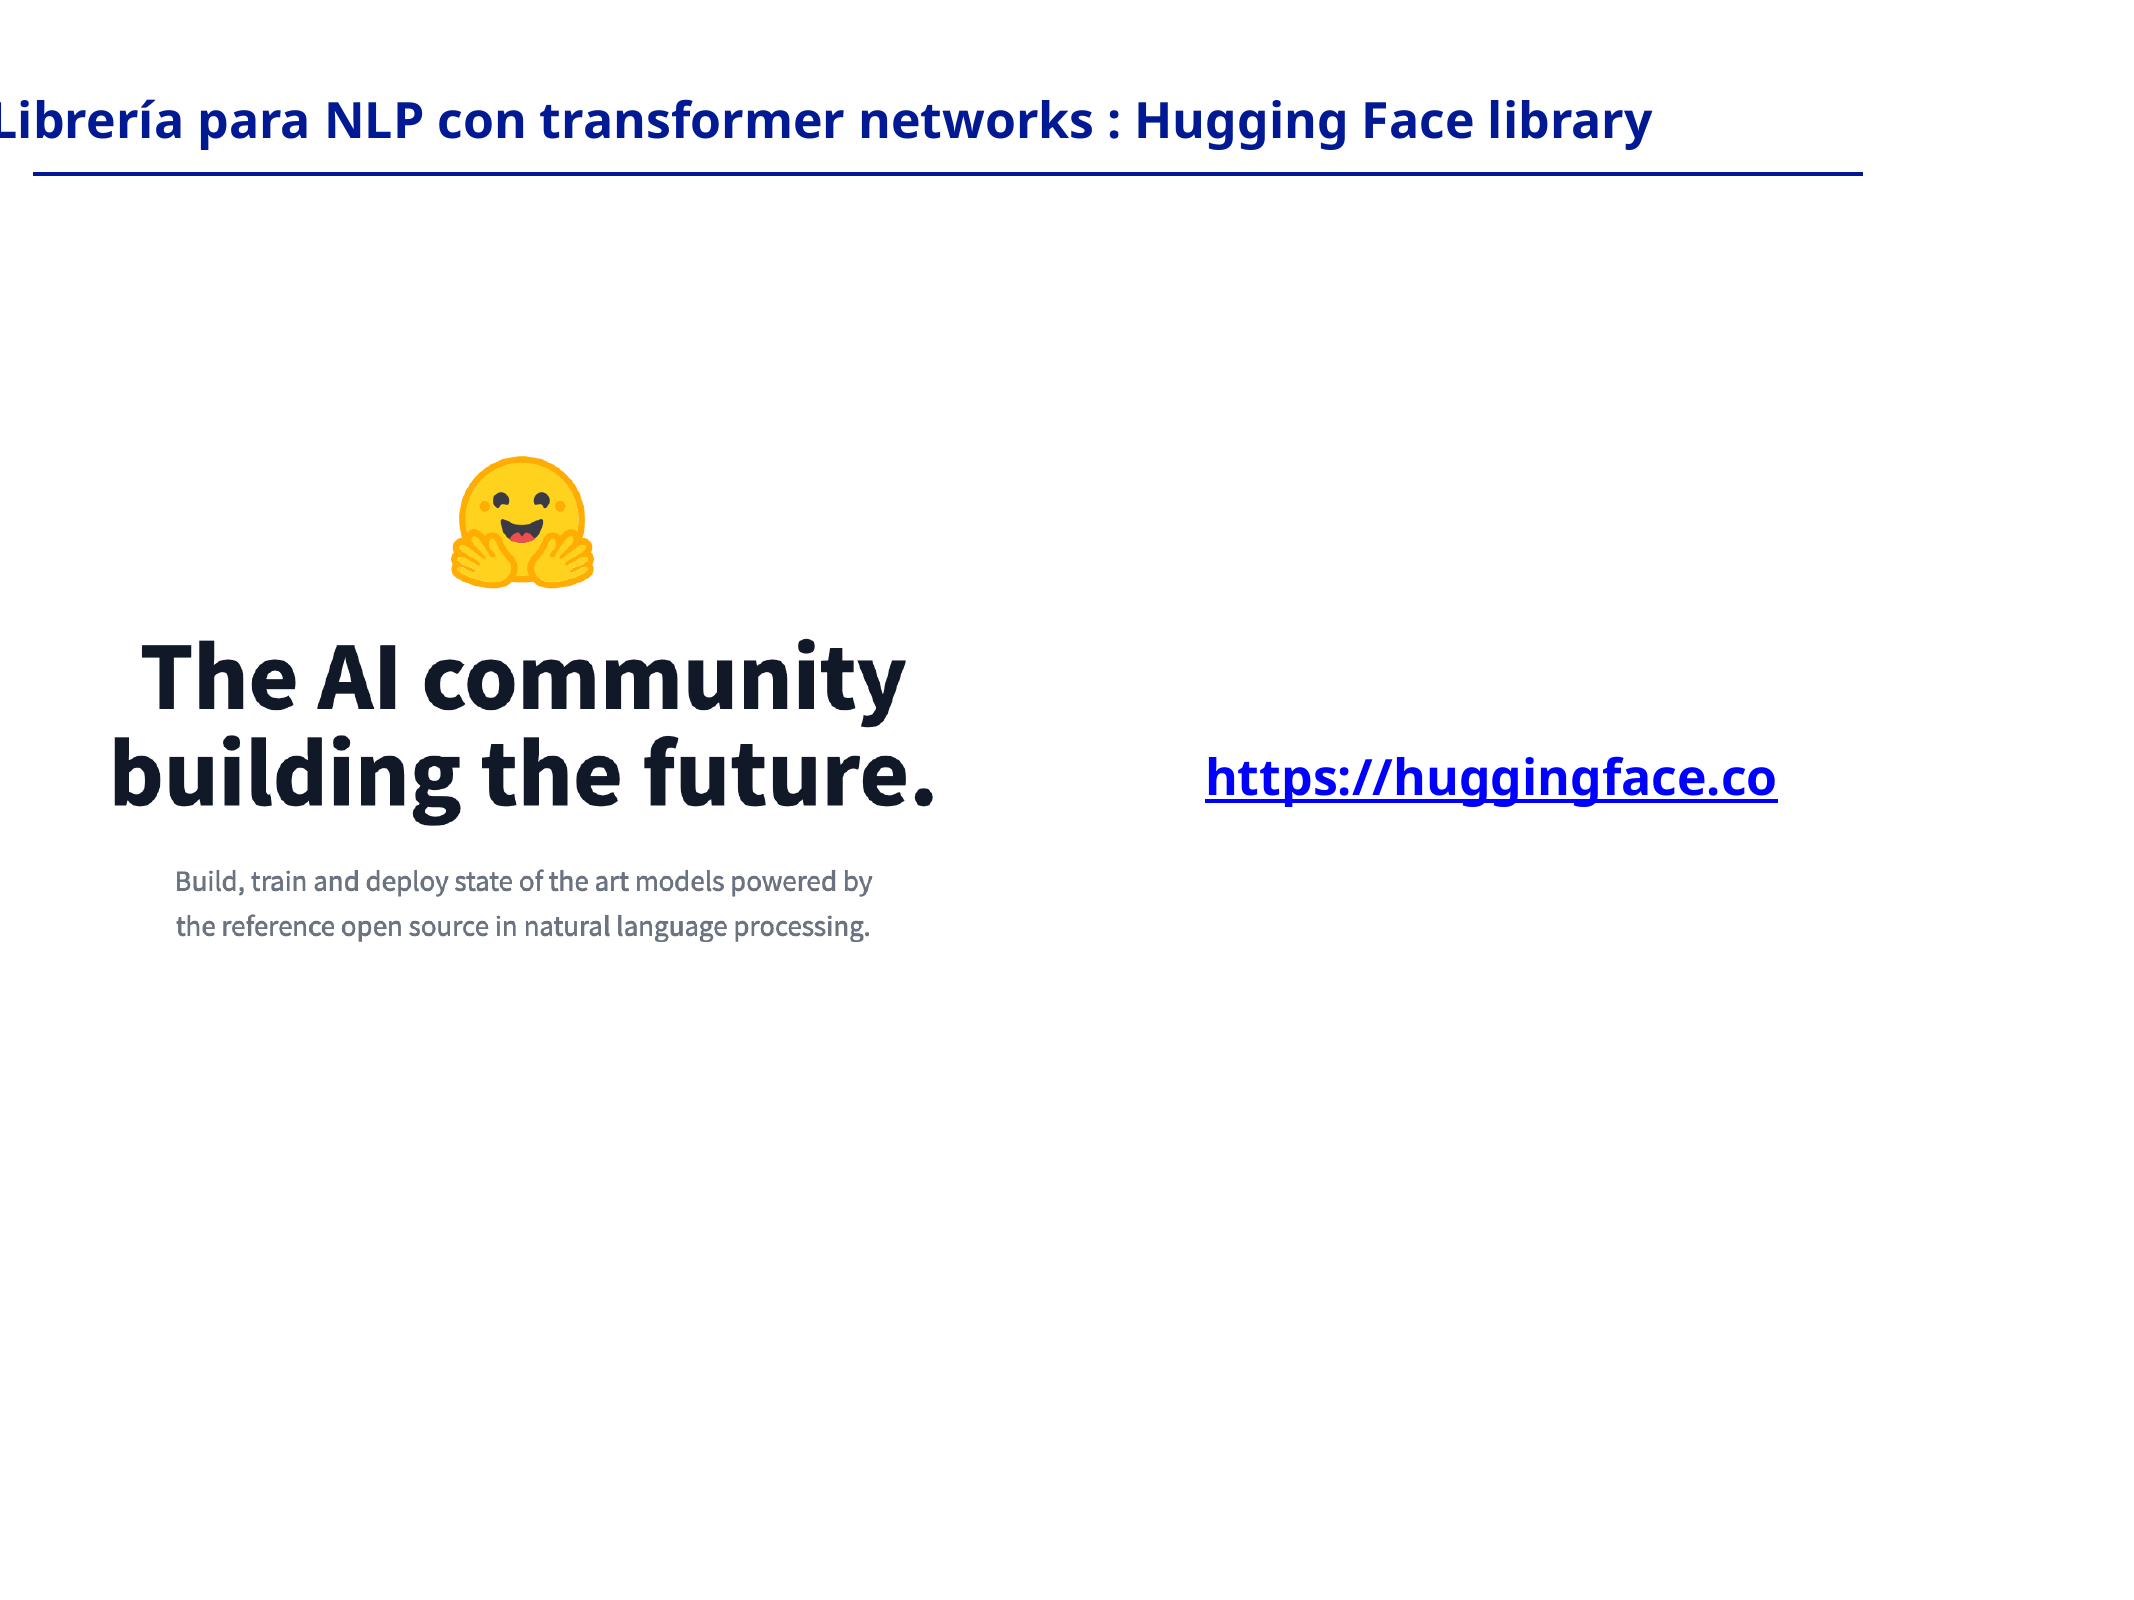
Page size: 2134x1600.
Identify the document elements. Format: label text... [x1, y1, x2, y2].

picture [50, 360, 976, 1007]
text_box Librería para NLP con transformer networks : Hugging Face library [0, 80, 1663, 157]
text_box https://huggingface.co [1196, 736, 1787, 822]
